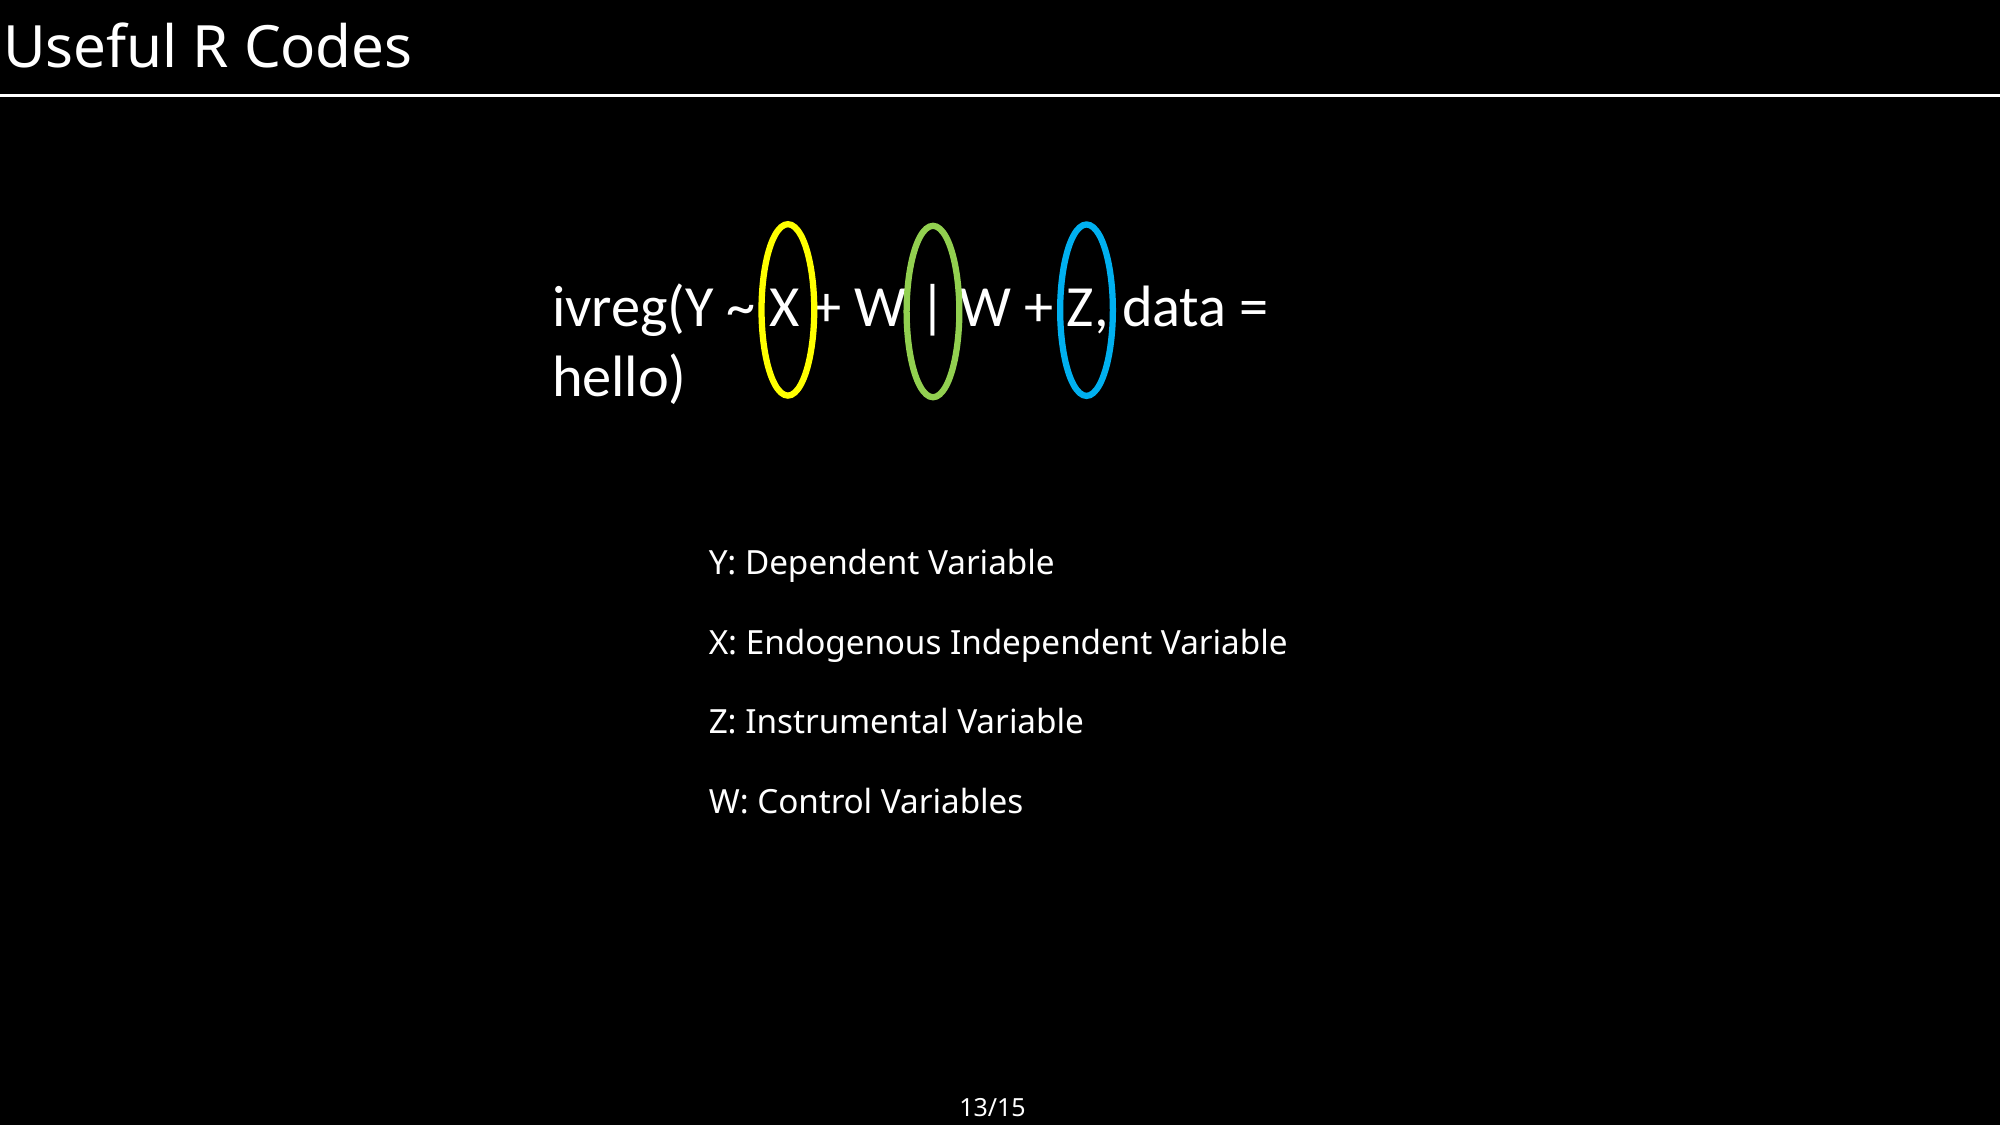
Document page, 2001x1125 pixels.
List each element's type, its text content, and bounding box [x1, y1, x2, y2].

text_box Y: Dependent Variable X: Endogenous Independent Variable Z: Instrumental Variable W: Control Variables [693, 533, 1378, 828]
text_box [1059, 223, 1114, 397]
text_box [760, 223, 816, 397]
text_box Useful R Codes [0, 1, 433, 87]
text_box 13/15 [920, 1084, 1065, 1125]
text_box ivreg(Y ~ X + W | W + Z, data = hello) [537, 261, 1423, 416]
text_box [905, 224, 961, 399]
